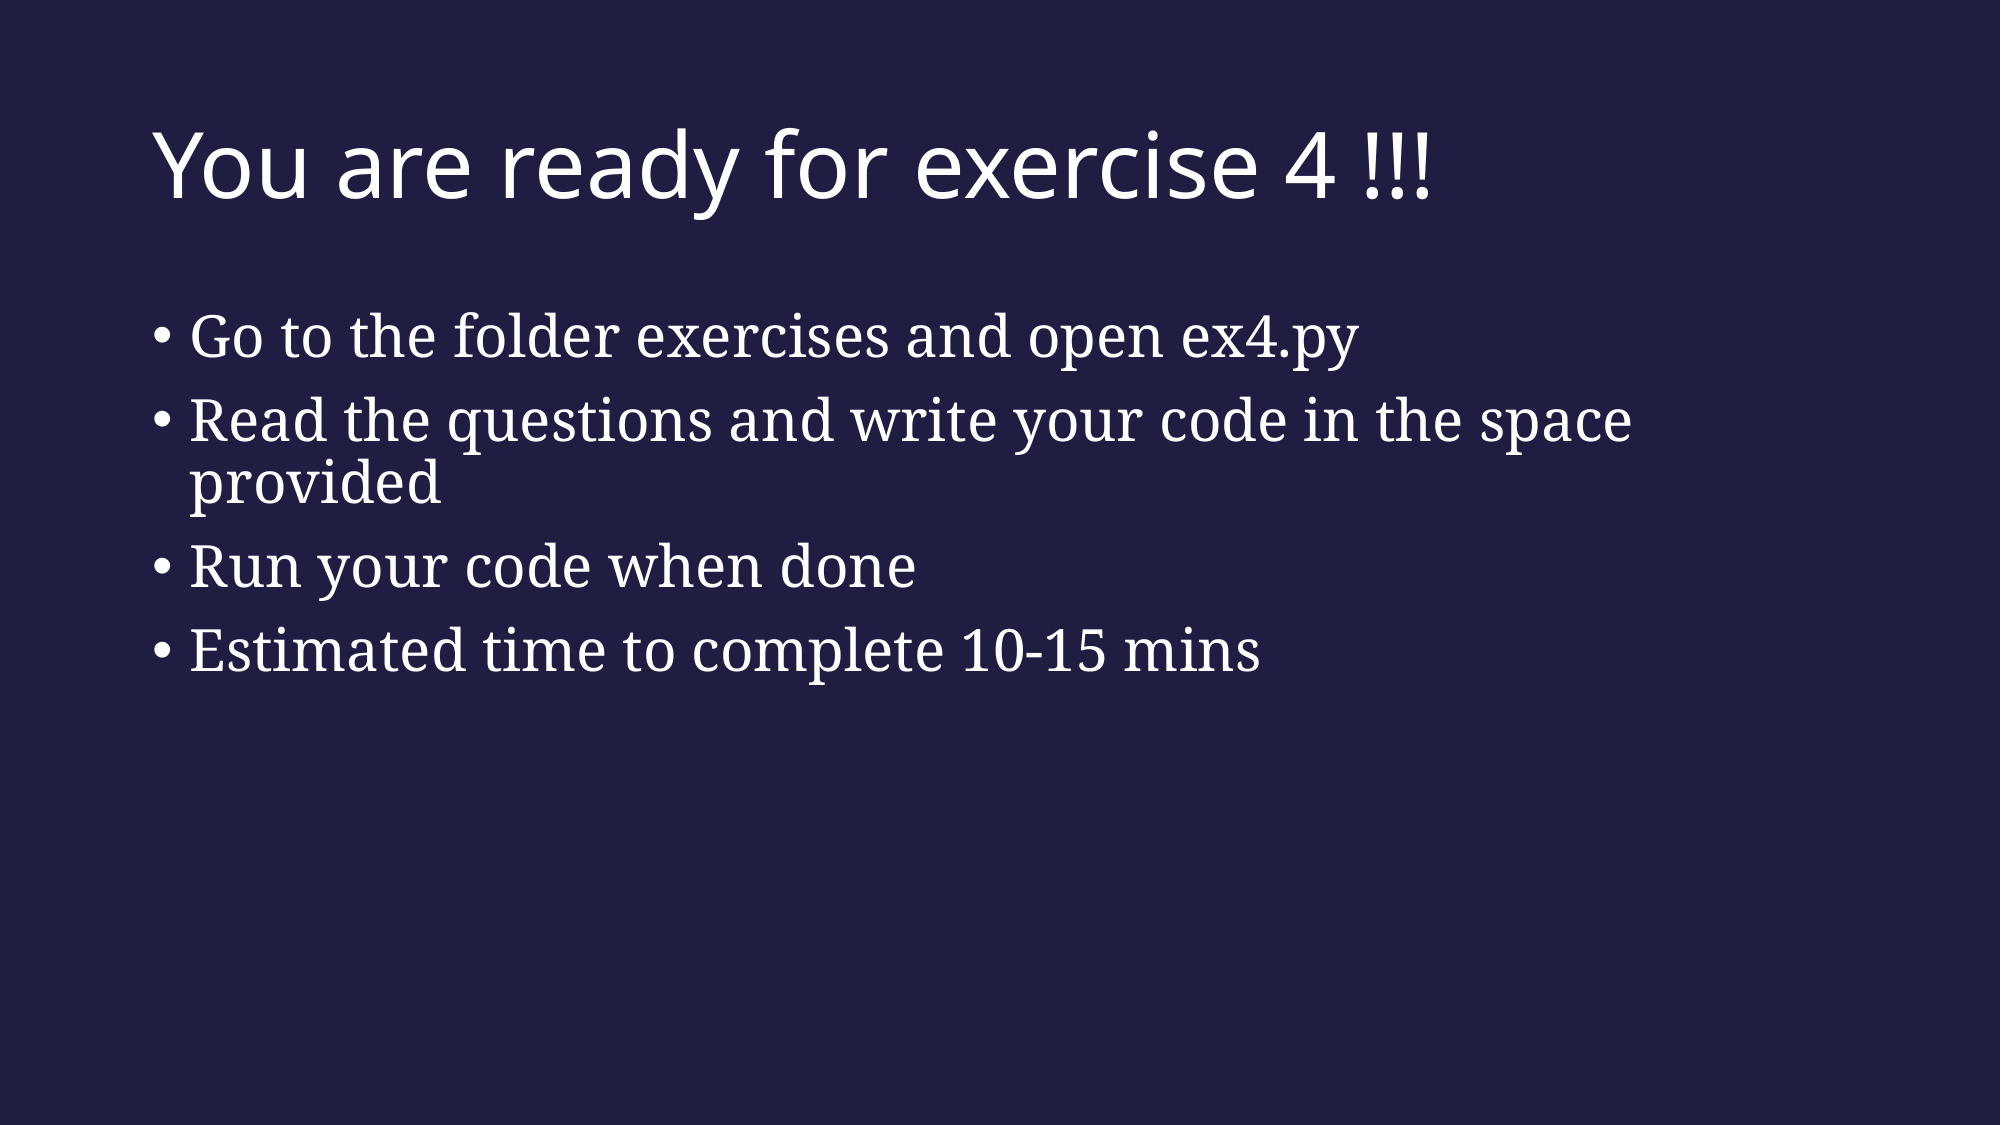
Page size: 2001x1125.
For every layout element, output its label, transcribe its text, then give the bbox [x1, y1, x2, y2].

list Go to the folder exercises and open ex4.py Read the questions and write your code in the space provided Run your code when done Estimated time to complete 10-15 mins [137, 299, 1863, 1014]
title You are ready for exercise 4 !!! [137, 59, 1863, 278]
